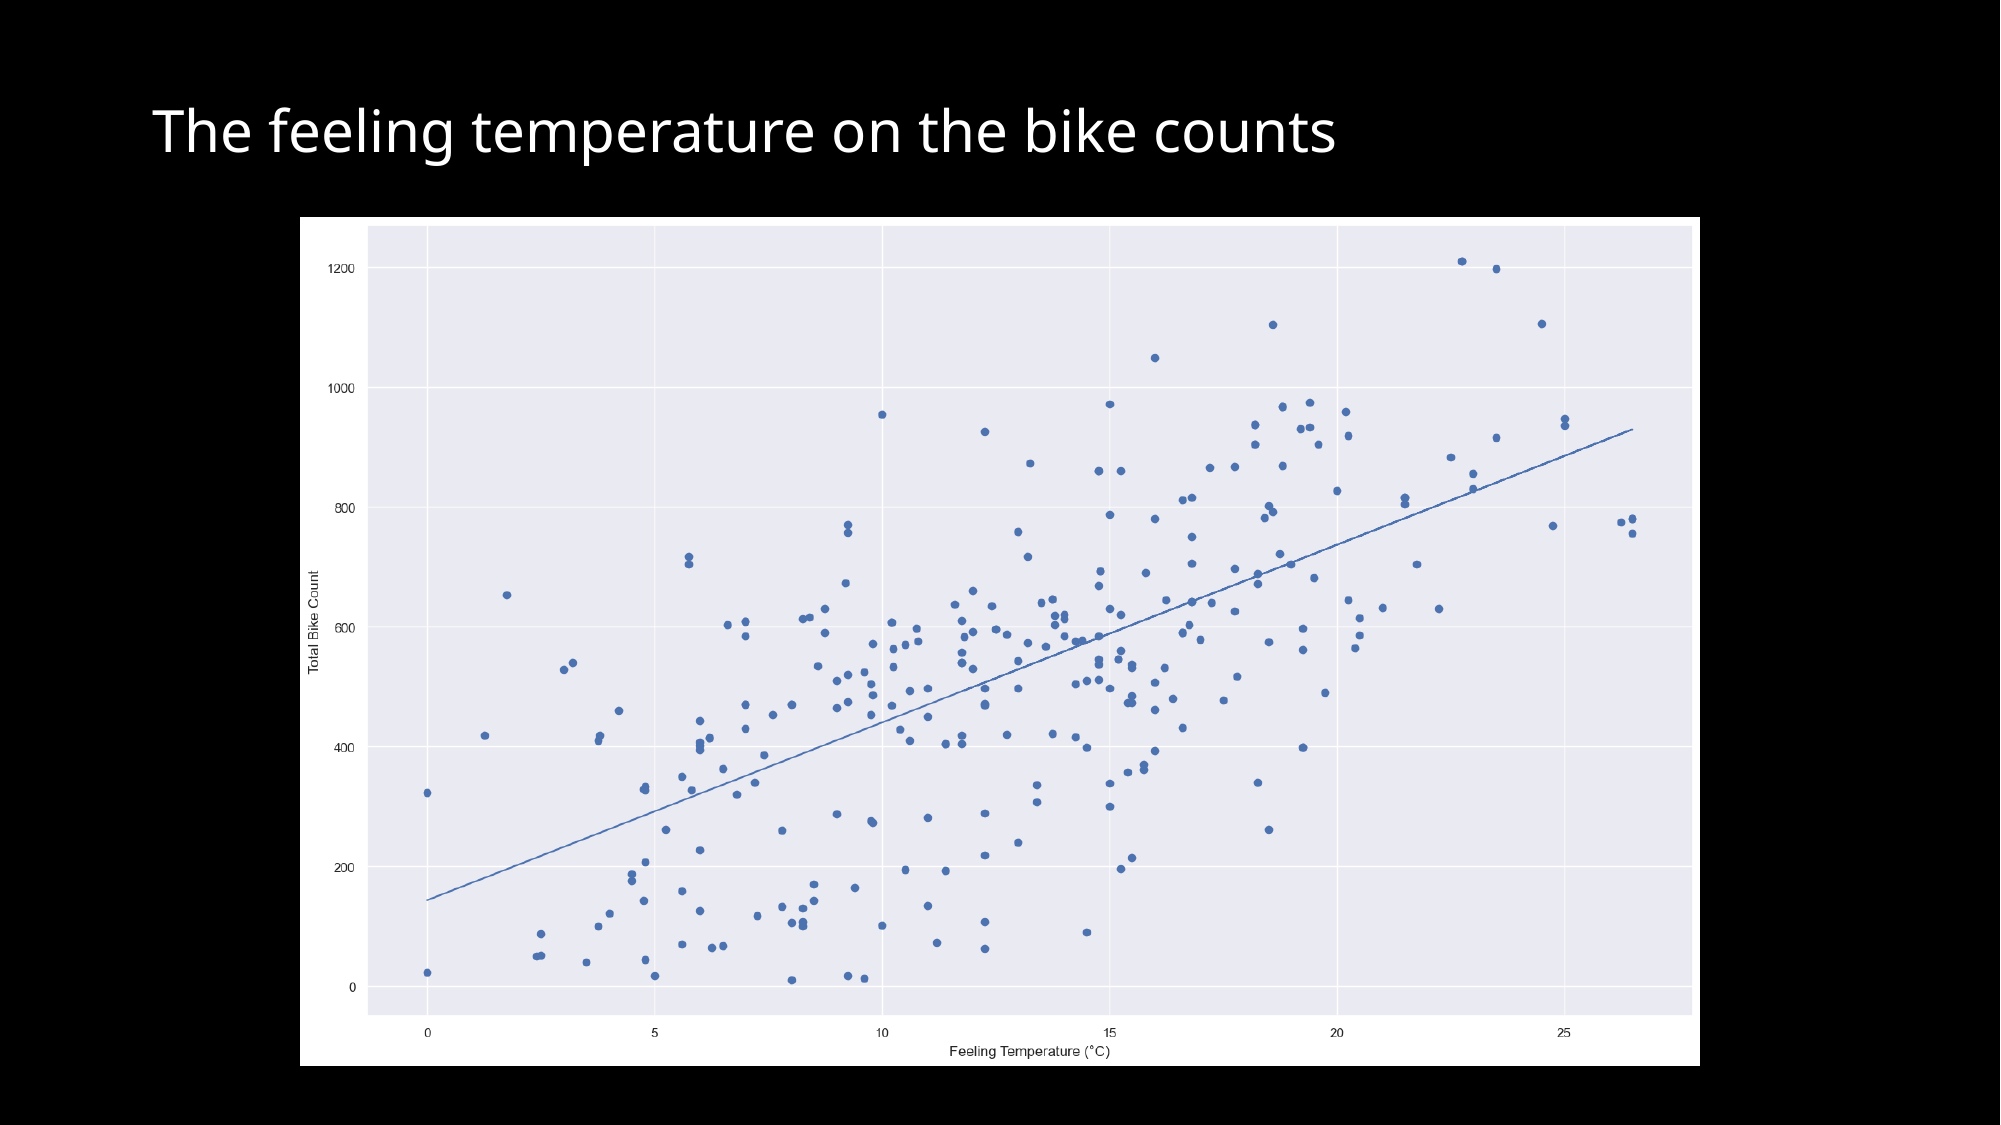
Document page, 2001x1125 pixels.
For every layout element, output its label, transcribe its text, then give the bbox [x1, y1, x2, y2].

title The feeling temperature on the bike counts [137, 59, 1863, 278]
picture [300, 217, 1700, 1066]
